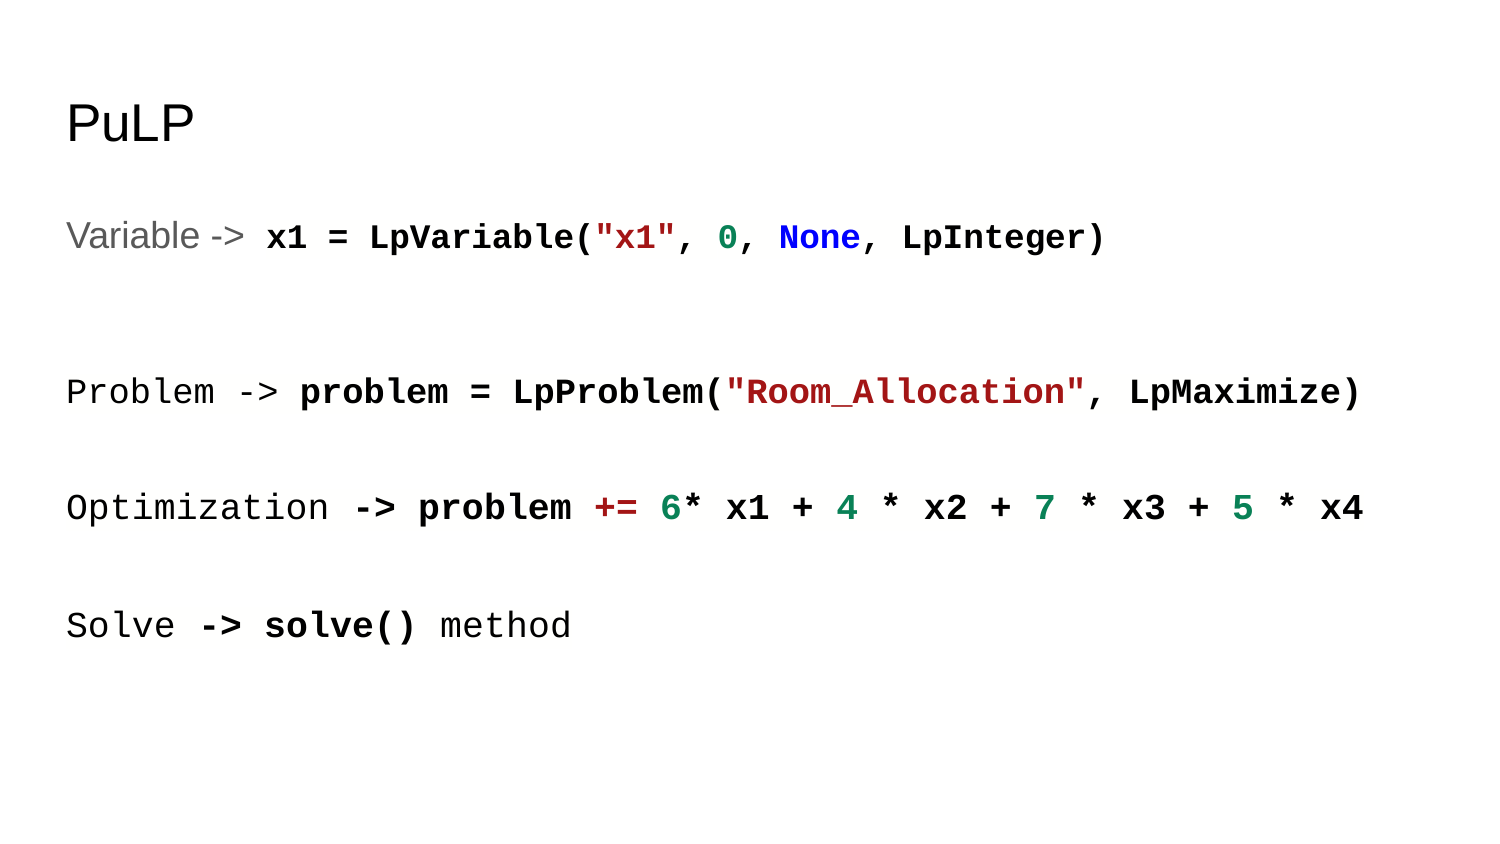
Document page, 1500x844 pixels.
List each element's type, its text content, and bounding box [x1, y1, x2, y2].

list Variable -> x1 = LpVariable("x1", 0, None, LpInteger) Problem -> problem = LpProblem("Room_Allocation", LpMaximize) Optimization -> problem += 6* x1 + 4 * x2 + 7 * x3 + 5 * x4 Solve -> solve() method [51, 189, 1449, 750]
title PuLP [51, 72, 1449, 167]
